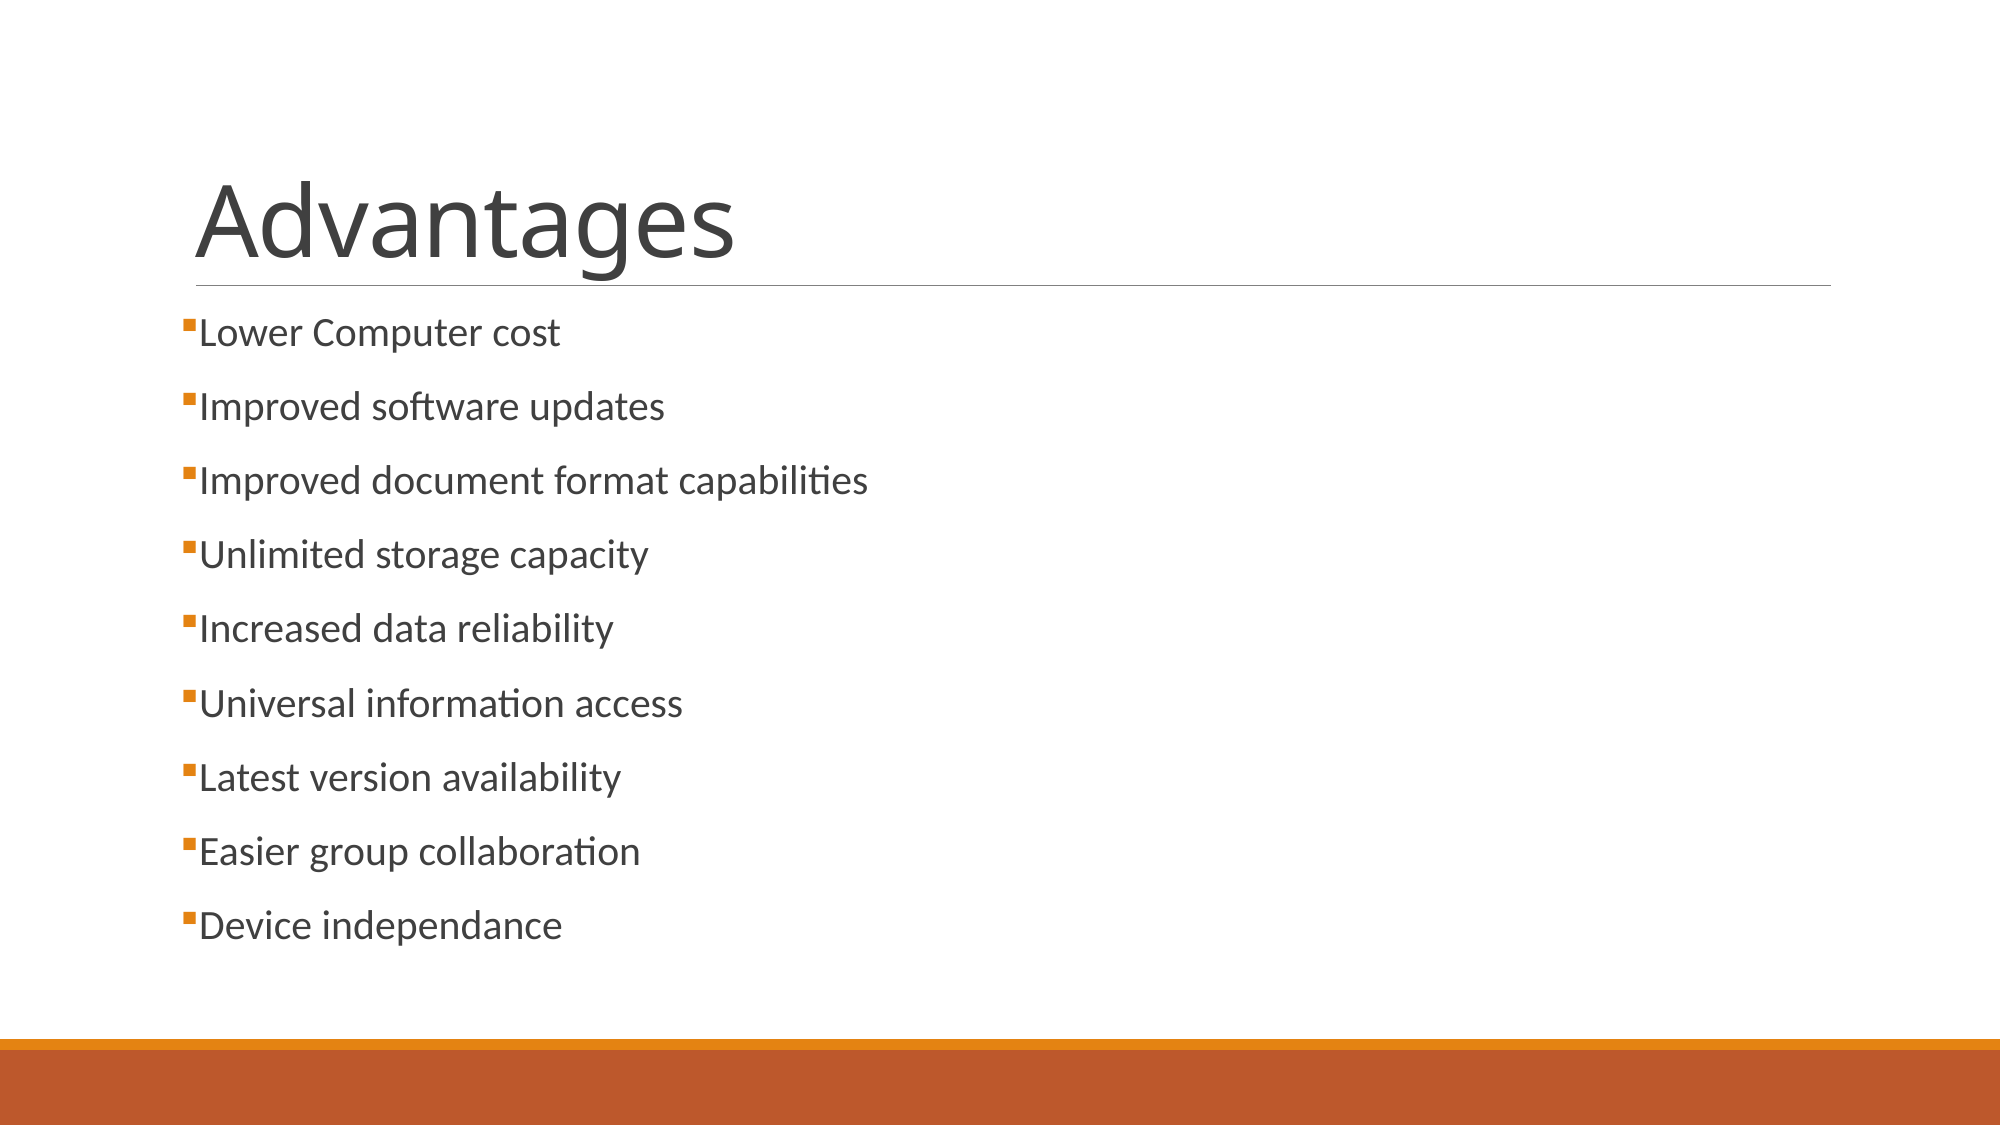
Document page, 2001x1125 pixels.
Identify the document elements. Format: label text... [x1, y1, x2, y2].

title Advantages [180, 47, 1830, 285]
list Lower Computer cost Improved software updates Improved document format capabilities Unlimited storage capacity Increased data reliability Universal information access Latest version availability Easier group collaboration Device independance [180, 302, 1830, 963]
